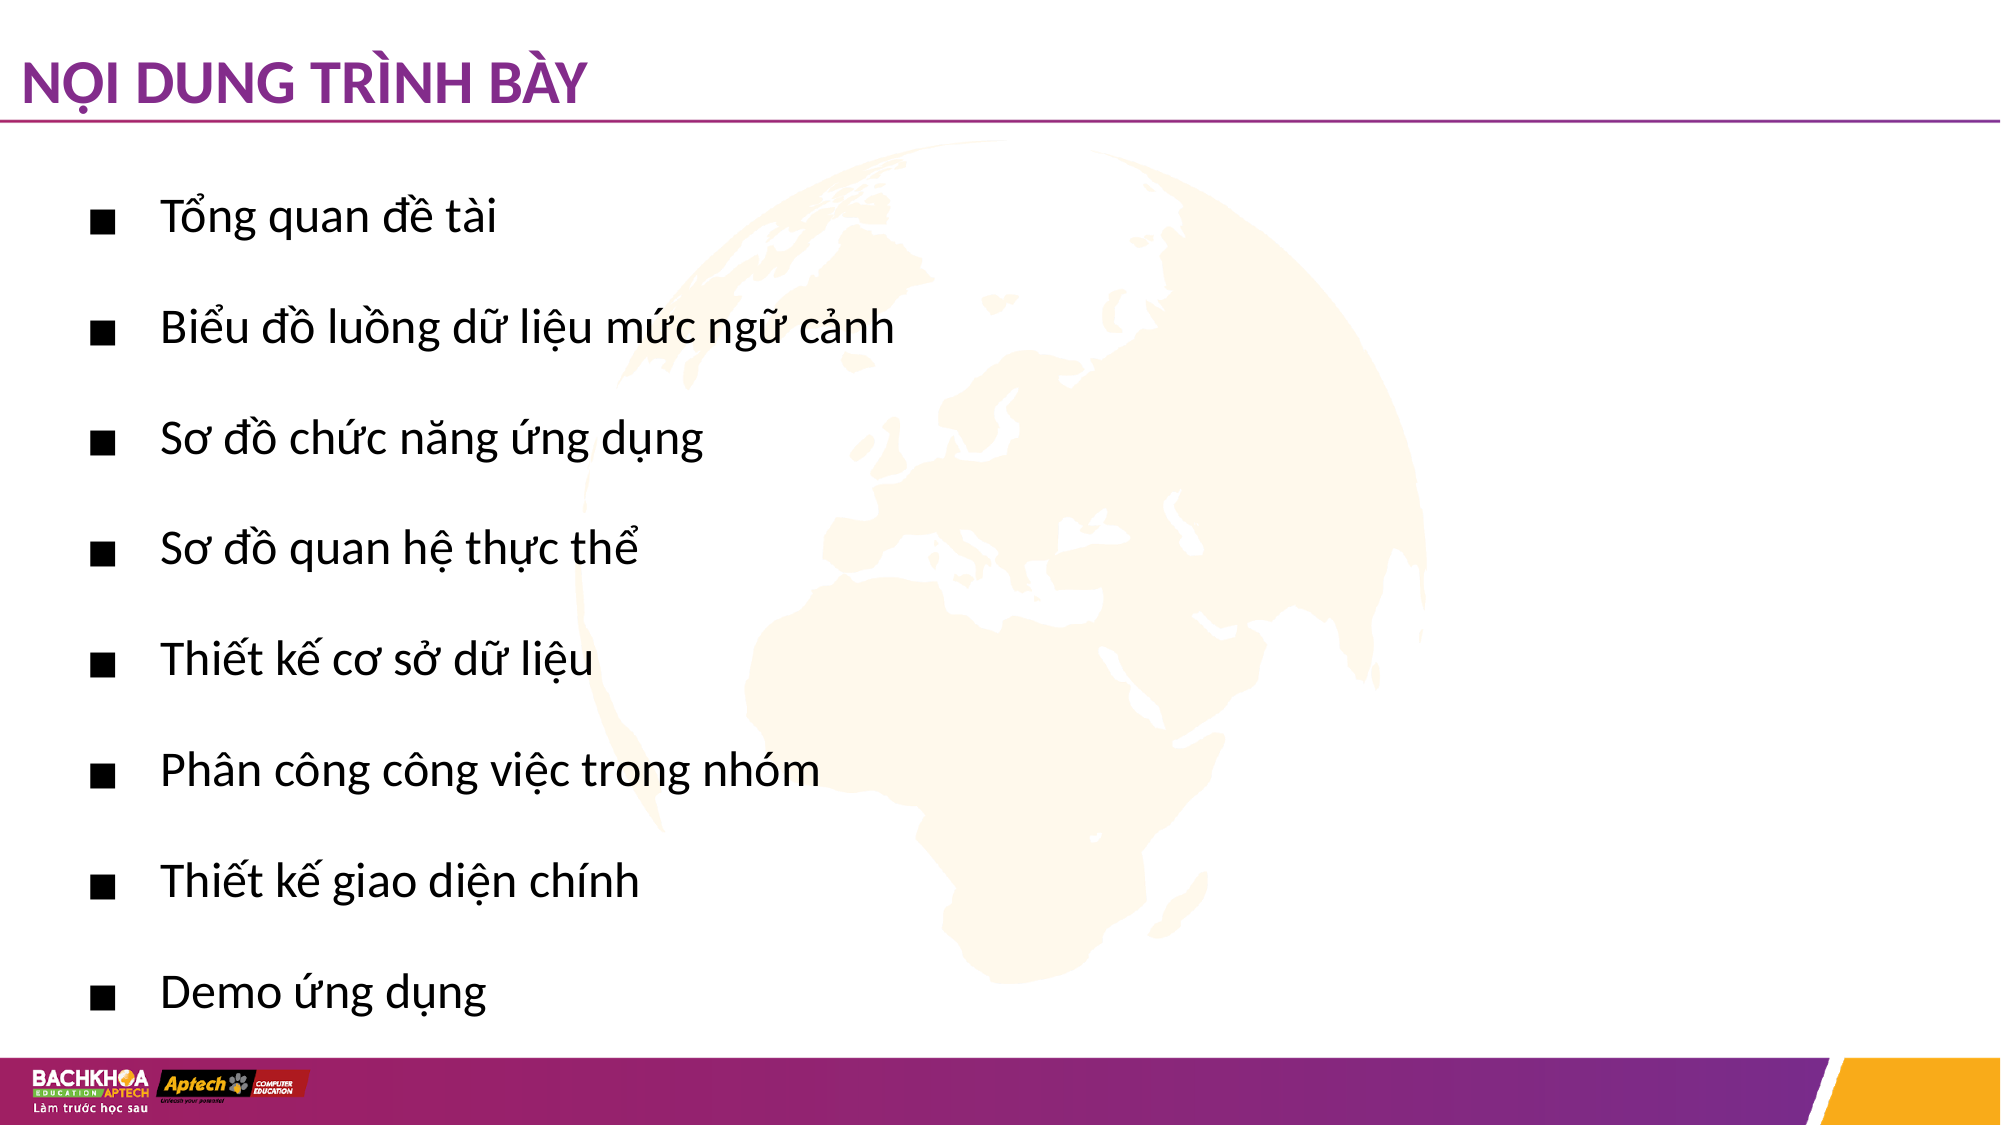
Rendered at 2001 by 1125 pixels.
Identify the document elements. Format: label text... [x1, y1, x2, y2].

picture [0, 0, 2001, 1125]
list Tổng quan đề tài Biểu đồ luồng dữ liệu mức ngữ cảnh Sơ đồ chức năng ứng dụng Sơ đồ quan hệ thực thể Thiết kế cơ sở dữ liệu Phân công công việc trong nhóm Thiết kế giao diện chính Demo ứng dụng [12, 137, 1963, 1038]
title NỘI DUNG TRÌNH BÀY [6, 0, 1732, 168]
